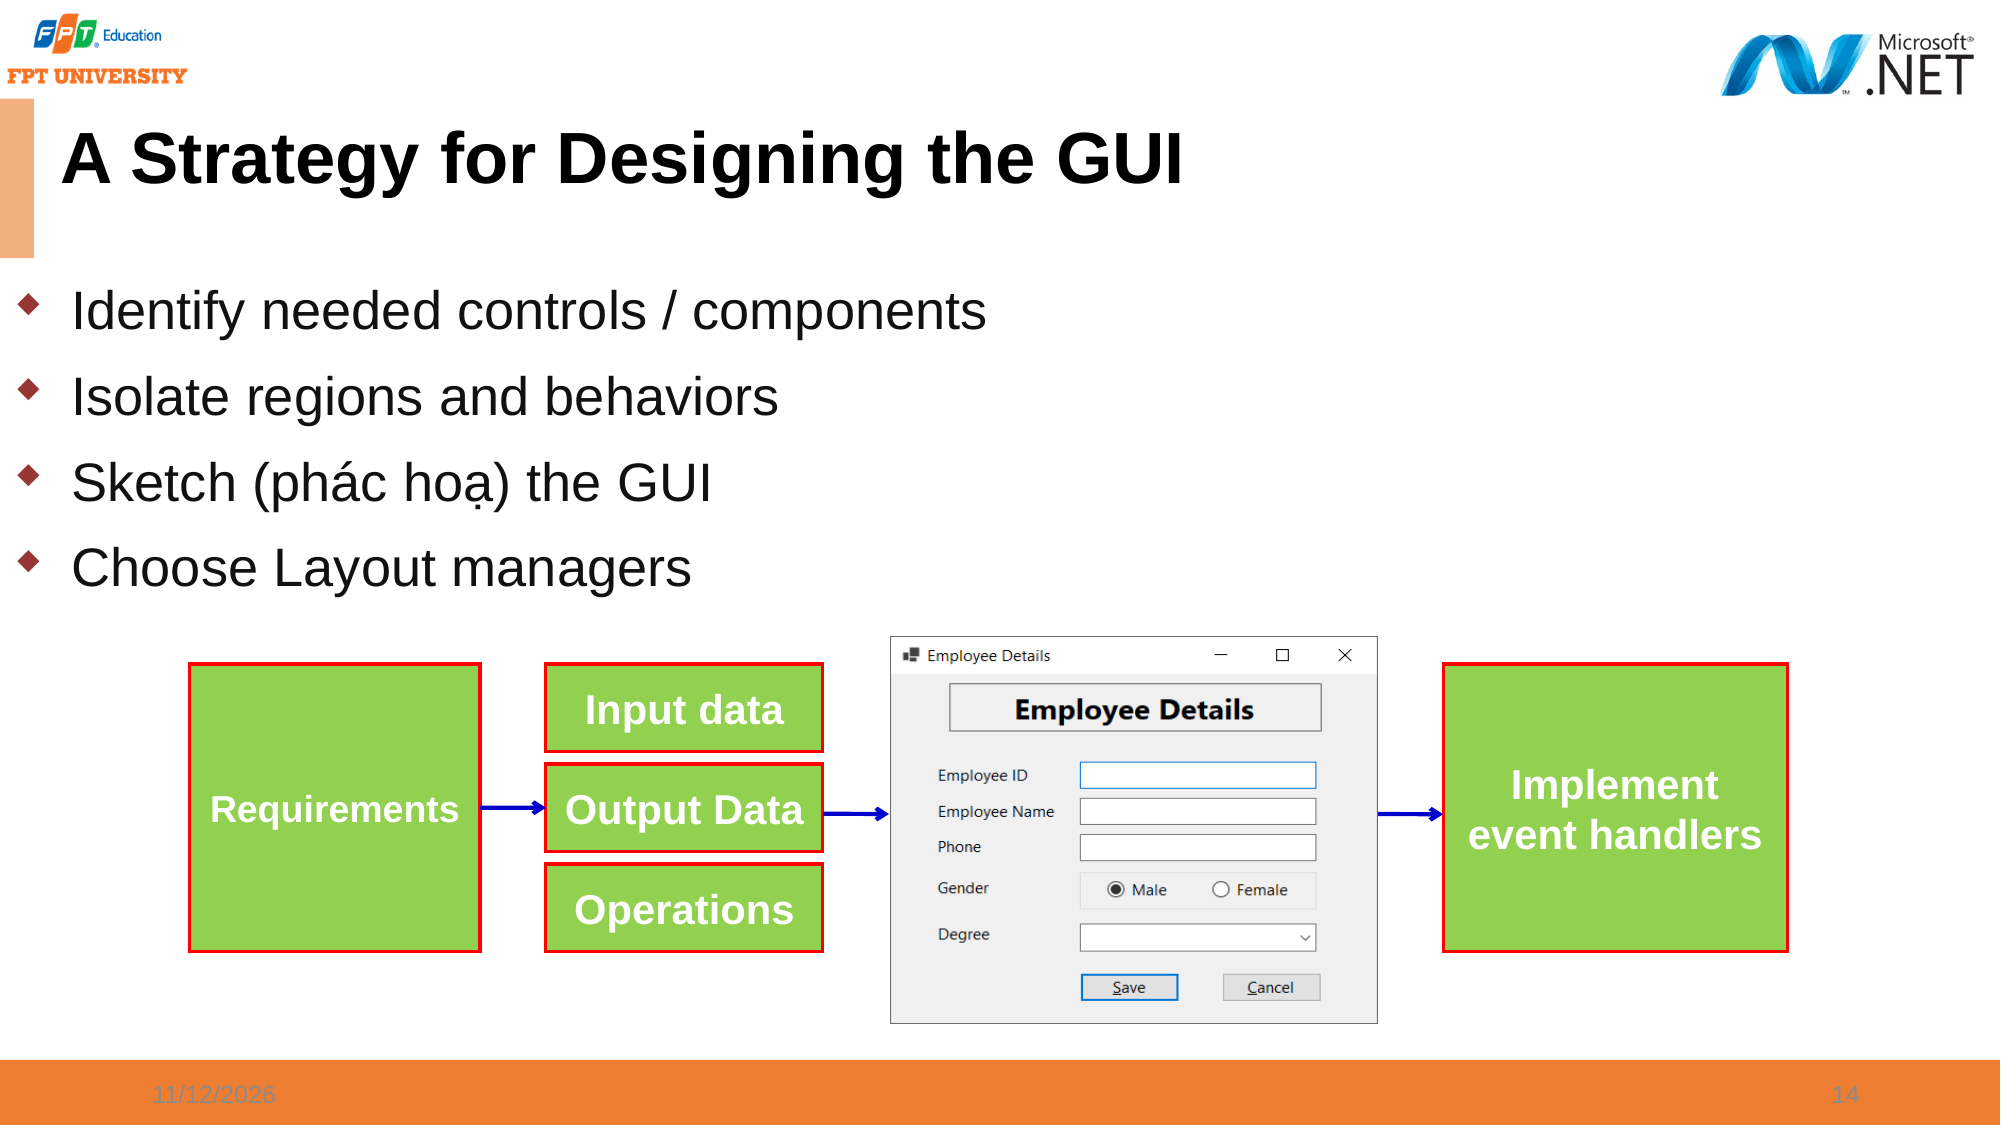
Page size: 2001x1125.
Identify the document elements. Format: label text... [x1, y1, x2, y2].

list Identify needed controls / components Isolate regions and behaviors Sketch (phác hoạ) the GUI Choose Layout managers [0, 267, 1075, 615]
picture [0, 0, 194, 94]
slide_number 14 [1424, 1063, 1875, 1123]
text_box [189, 636, 1788, 1024]
picture [1685, 0, 2001, 129]
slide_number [137, 1063, 588, 1123]
title A Strategy for Designing the GUI [45, 112, 1425, 208]
